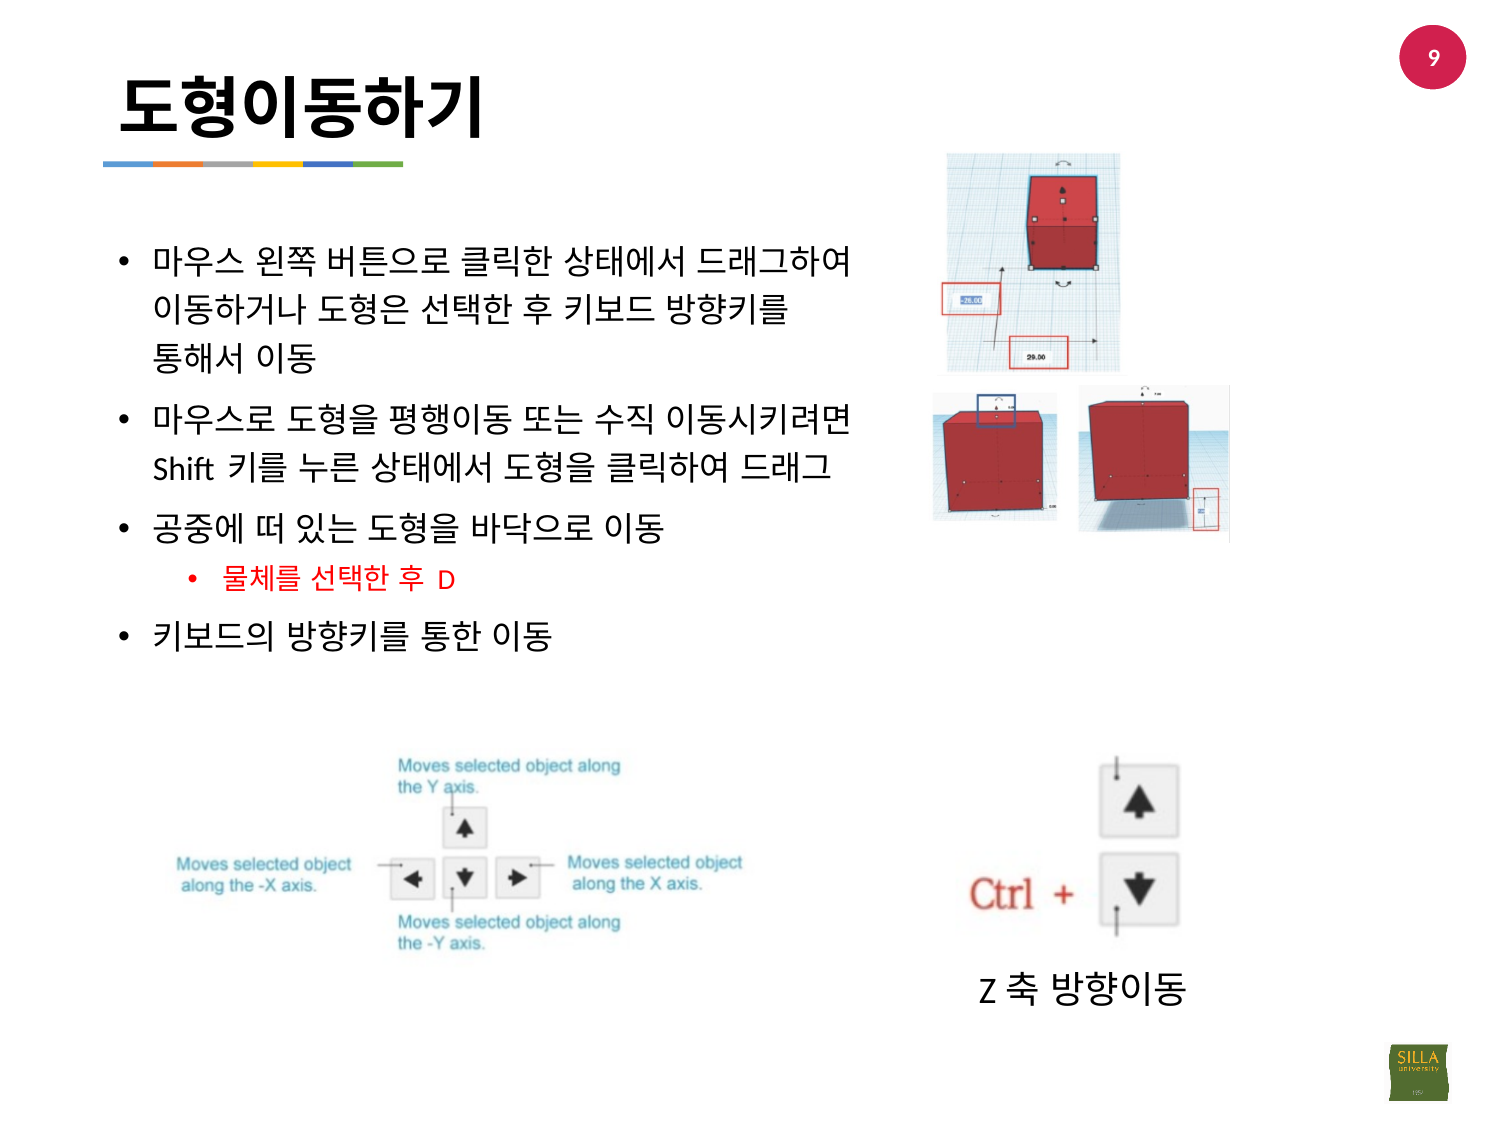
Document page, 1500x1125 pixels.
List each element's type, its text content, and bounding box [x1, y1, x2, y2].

title 도형이동하기 [103, 59, 1365, 162]
picture [1384, 1042, 1452, 1104]
text_box Z축 방향이동 [963, 985, 1204, 1019]
picture [159, 744, 768, 975]
slide_number 9 [1400, 23, 1468, 89]
picture [881, 734, 1207, 985]
picture [926, 138, 1230, 543]
list 마우스 왼쪽 버튼으로 클릭한 상태에서 드래그하여 이동하거나 도형은 선택한 후 키보드 방향키를 통해서 이동 마우스로 도형을 평행이동 또는 수직 이동시키려면 Shift 키를 누른 상태에서 도형을 클릭하여 드래그 공중에 떠 있는 도형을 바닥으로 이동 물체를 선택한 후 D 키보드의 방향키를 통한 이동 [103, 224, 868, 811]
